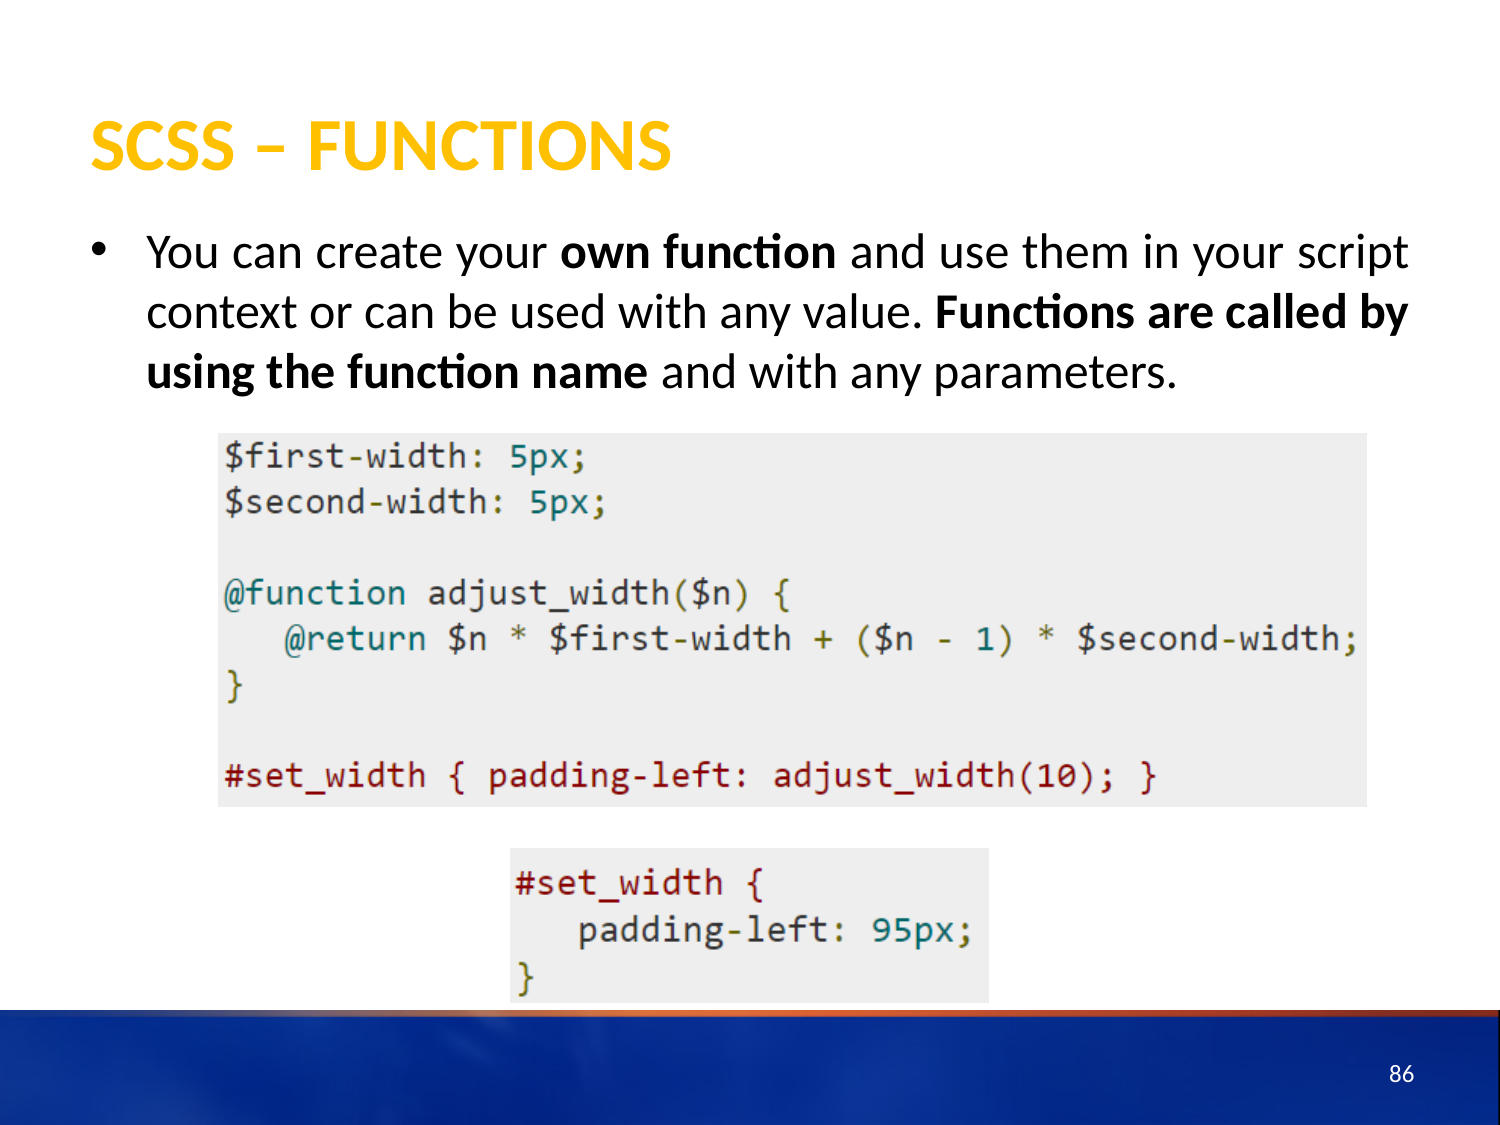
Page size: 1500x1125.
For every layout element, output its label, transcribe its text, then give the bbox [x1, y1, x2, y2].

picture [0, 1010, 1500, 1125]
picture [510, 848, 990, 1004]
picture [218, 433, 1367, 807]
slide_number 86 [1215, 1042, 1430, 1103]
title SCSS – Functions [75, 93, 1425, 188]
list You can create your own function and use them in your script context or can be used with any value. Functions are called by using the function name and with any parameters. [75, 210, 1425, 657]
